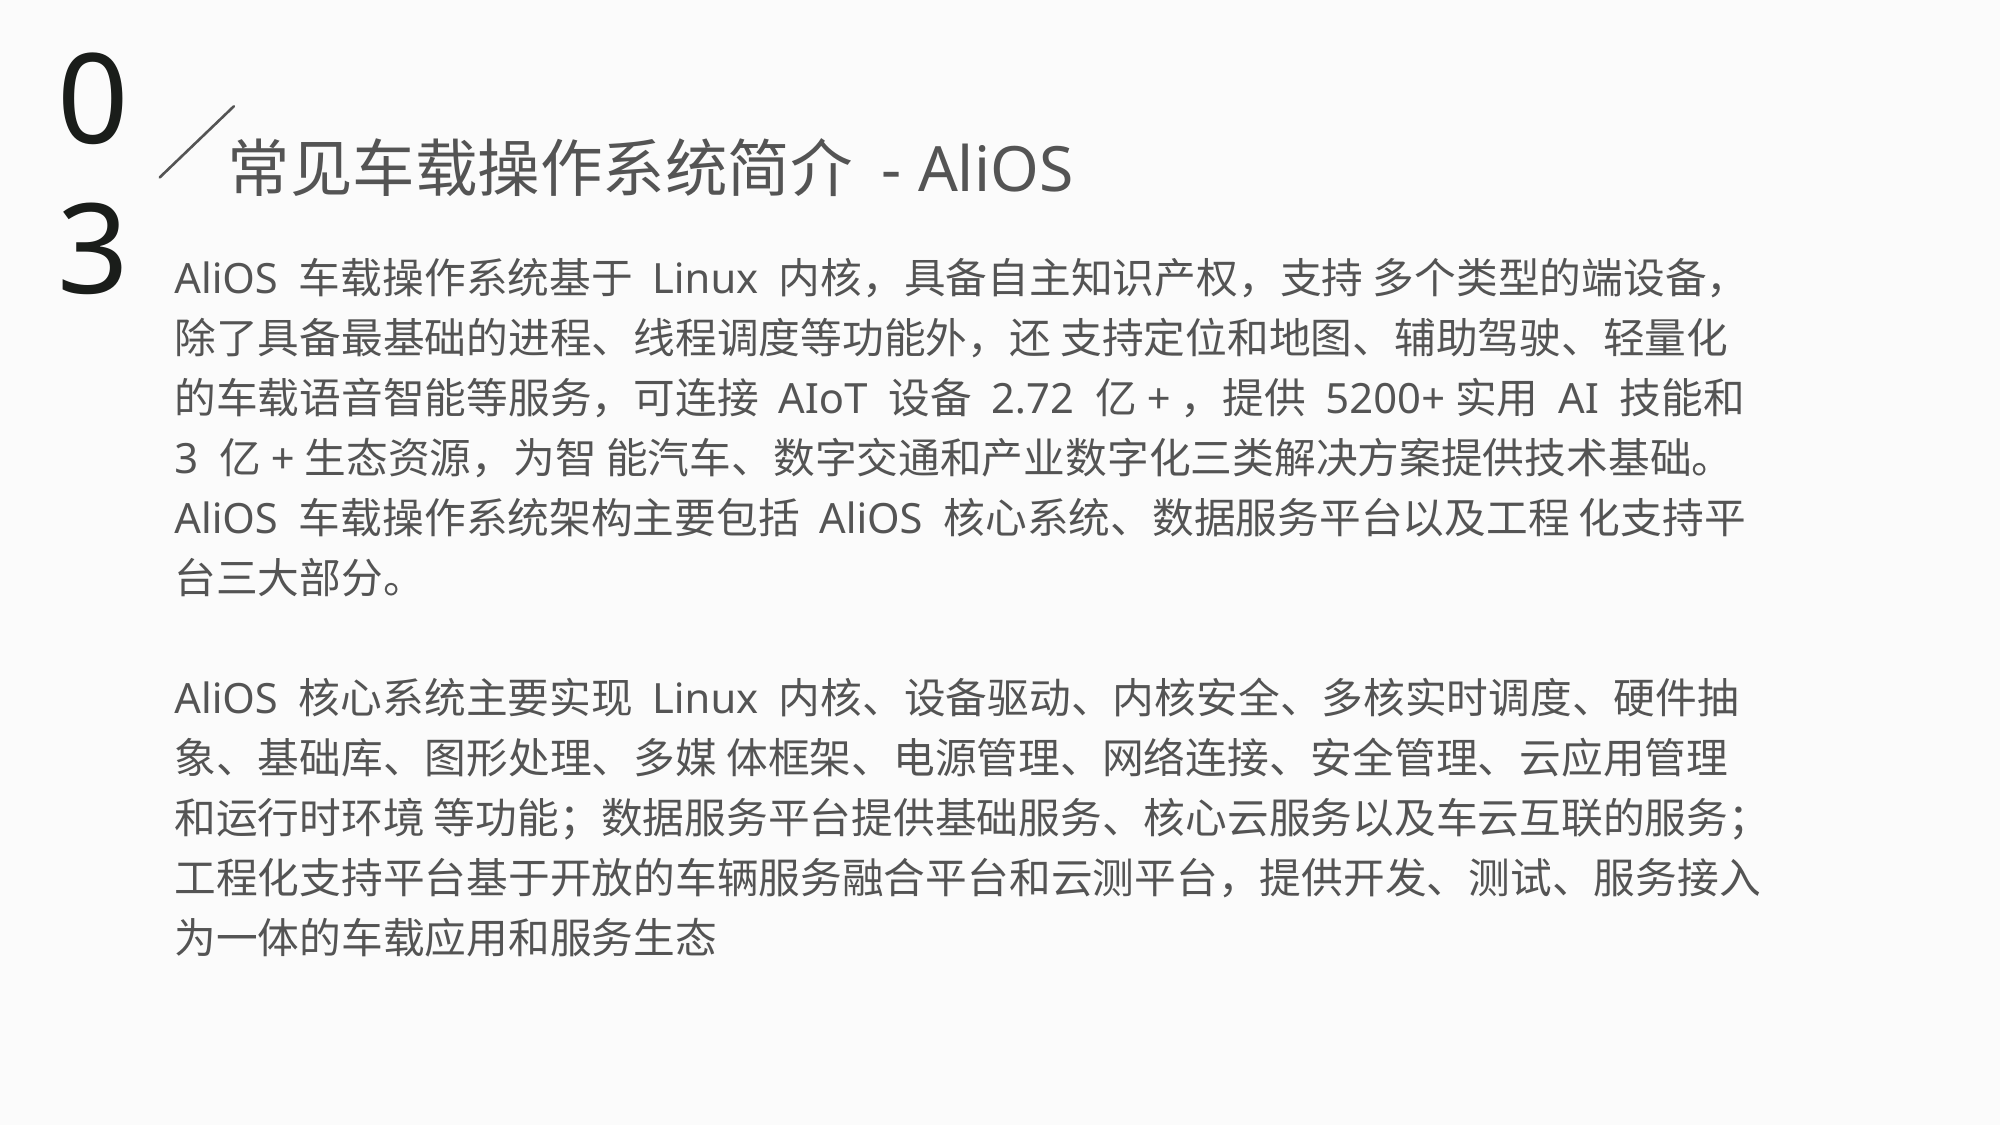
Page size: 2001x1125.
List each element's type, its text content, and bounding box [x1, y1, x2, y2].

text_box 03 [42, 10, 214, 326]
text_box 常见车载操作系统简介 - AliOS [213, 106, 1135, 211]
text_box AliOS 车载操作系统基于 Linux 内核，具备自主知识产权，支持 多个类型的端设备，除了具备最基础的进程、线程调度等功能外，还 支持定位和地图、辅助驾驶、轻量化的车载语音智能等服务，可连接 AIoT 设备 2.72 亿+，提供 5200+实用 AI 技能和 3 亿+生态资源，为智 能汽车、数字交通和产业数字化三类解决方案提供技术基础。AliOS 车载操作系统架构主要包括 AliOS 核心系统、数据服务平台以及工程 化支持平台三大部分。 AliOS 核心系统主要实现 Linux 内核、设备驱动、内核安全、多核实时调度、硬件抽象、基础库、图形处理、多媒 体框架、电源管理、网络连接、安全管理、云应用管理和运行时环境 等功能；数据服务平台提供基础服务、核心云服务以及车云互联的服务；工程化支持平台基于开放的车辆服务融合平台和云测平台，提供开发、测试、服务接入为一体的车载应用和服务生态 [159, 234, 1782, 970]
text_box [159, 106, 234, 178]
